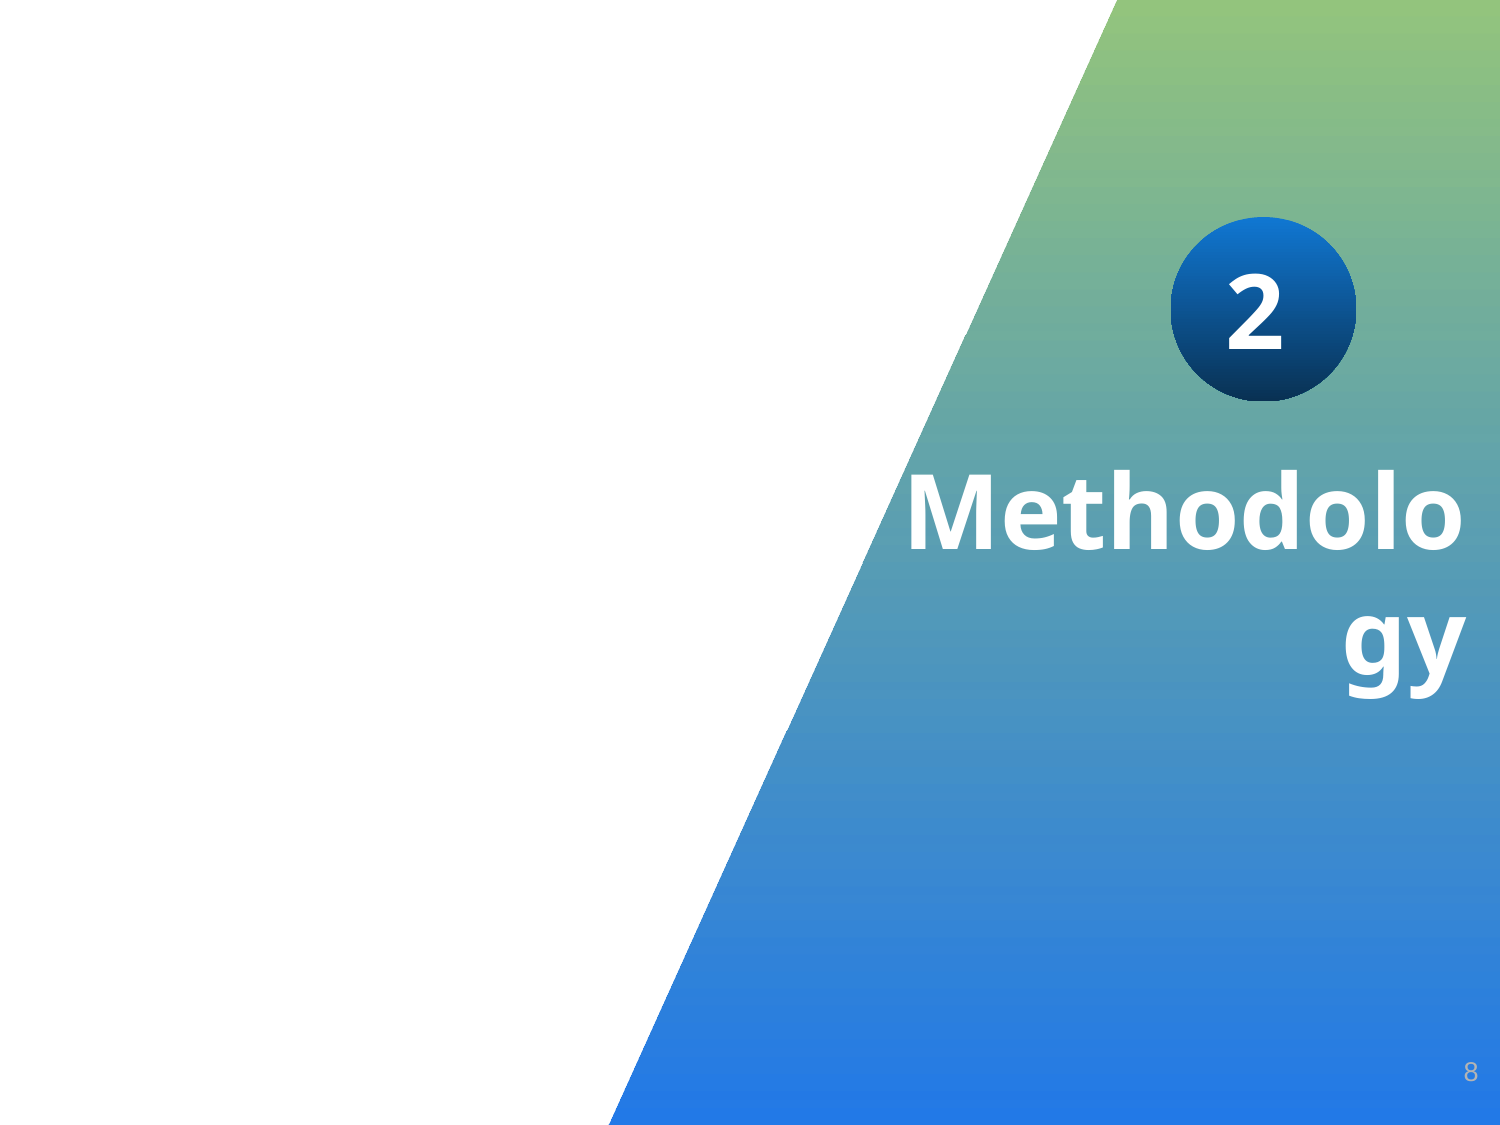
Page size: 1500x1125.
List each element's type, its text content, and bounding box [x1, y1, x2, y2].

text_box Methodology [872, 442, 1474, 731]
text_box 2 [1134, 242, 1292, 402]
text_box [1199, 217, 1357, 397]
slide_number ‹#› [1403, 1038, 1494, 1125]
text_box [608, 0, 1500, 1125]
